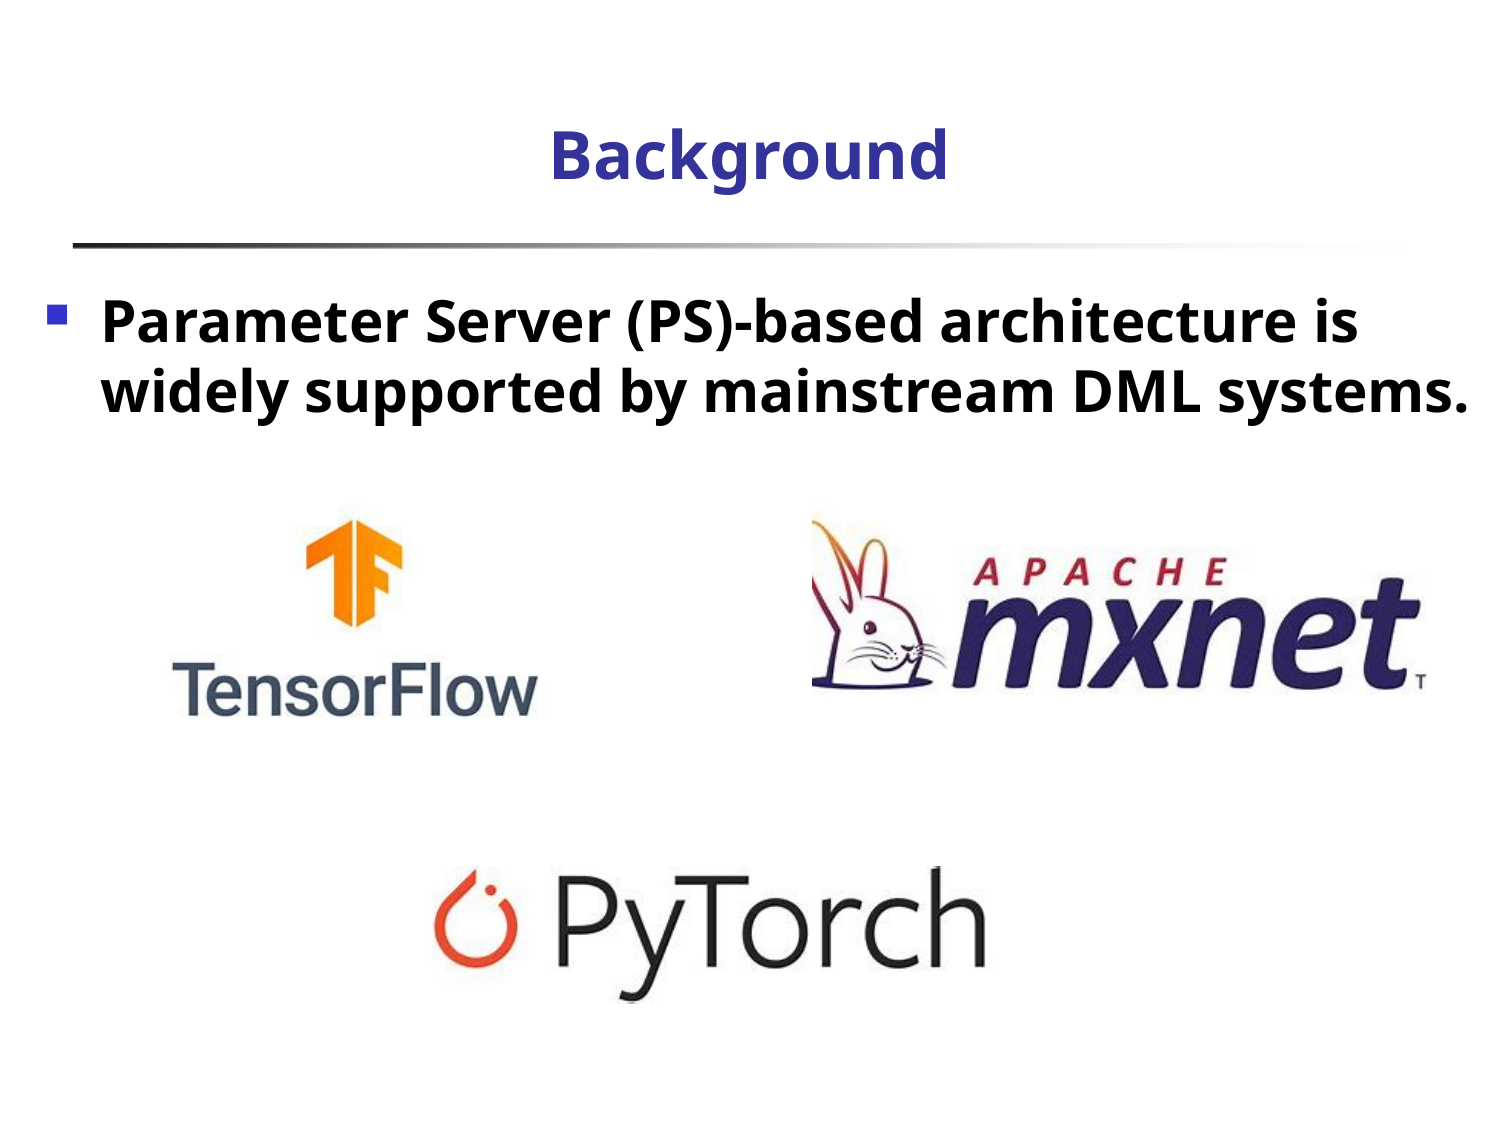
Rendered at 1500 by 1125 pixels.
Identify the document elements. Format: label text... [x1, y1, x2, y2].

picture [387, 866, 1013, 1004]
text_box Parameter Server (PS)-based architecture is widely supported by mainstream DML systems. [42, 284, 1500, 425]
picture [42, 442, 670, 795]
title Background [0, 13, 1500, 302]
picture [812, 497, 1427, 740]
